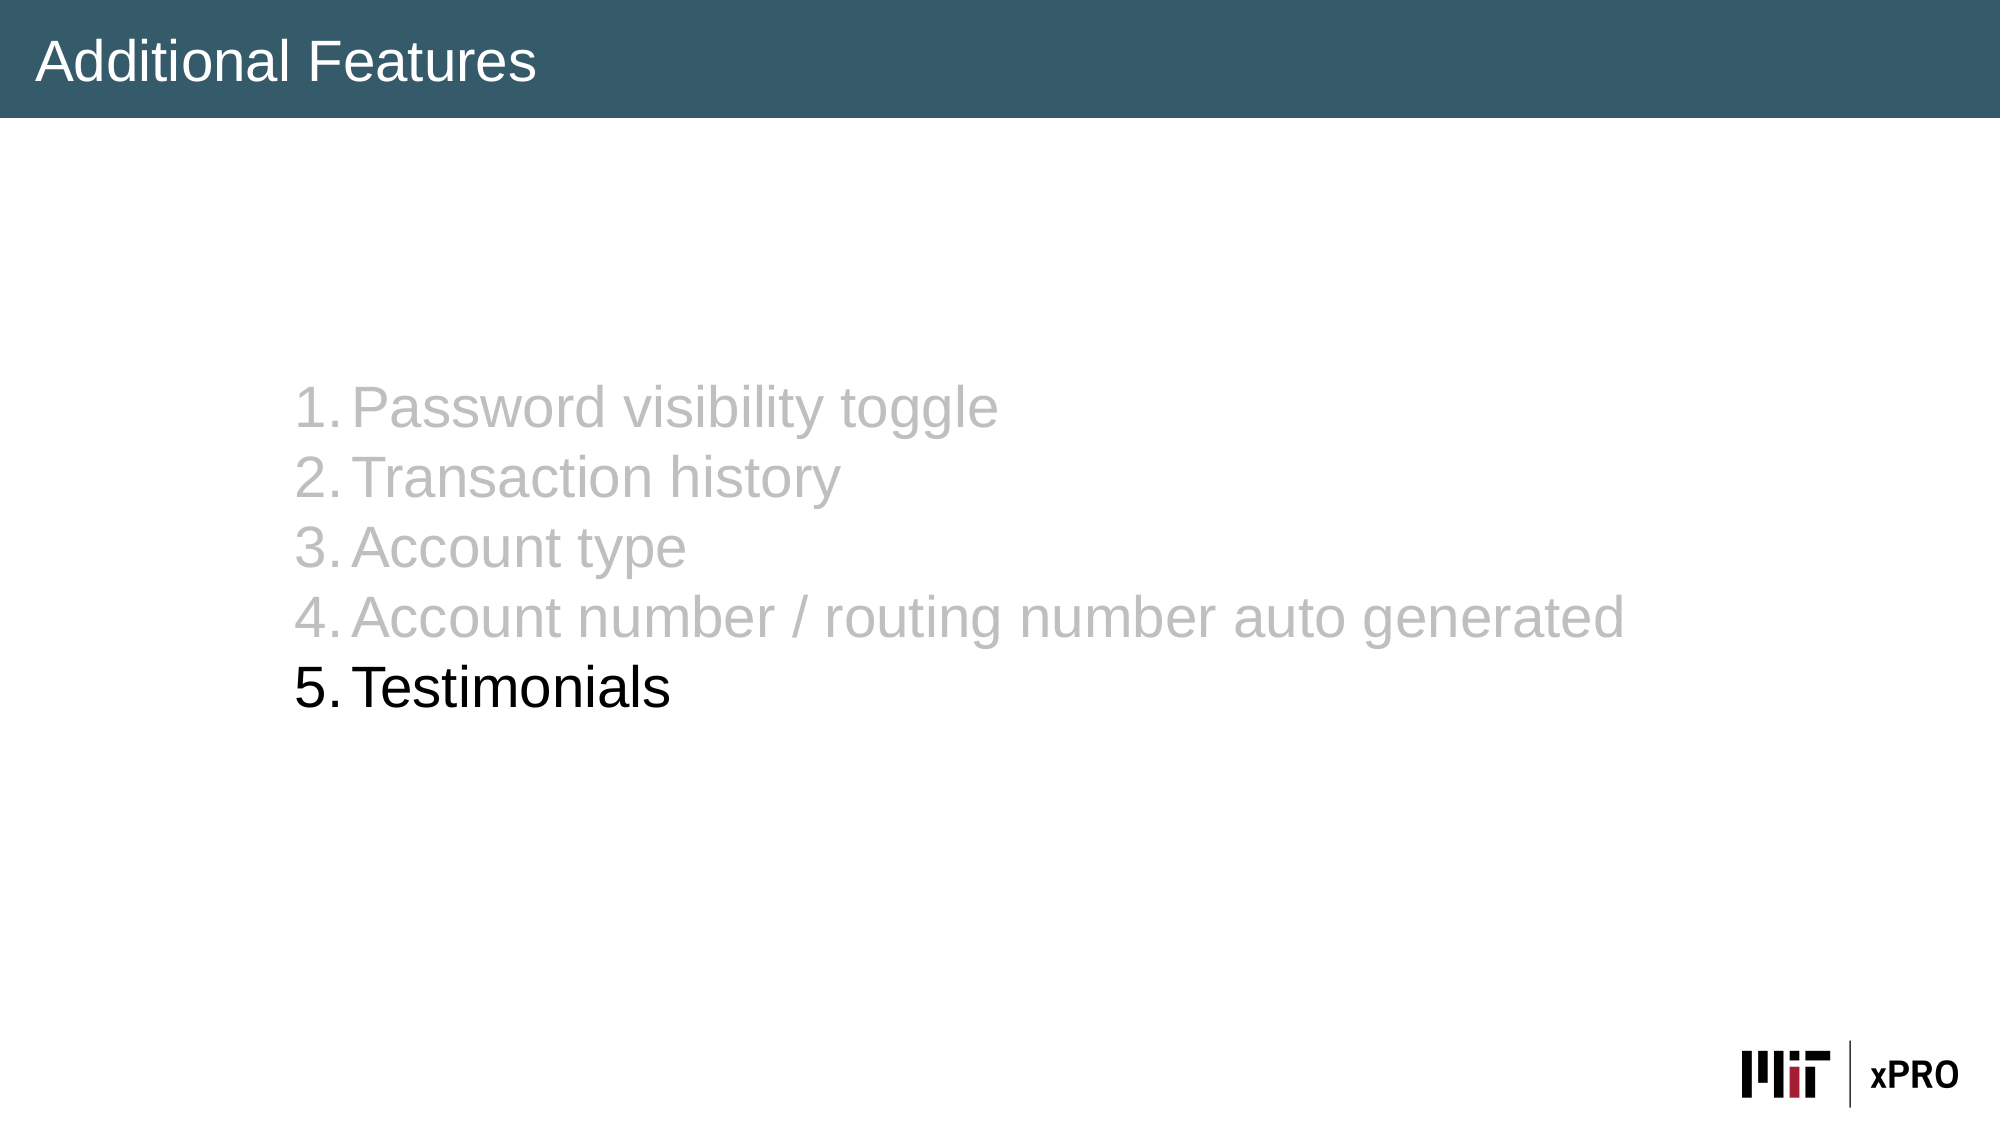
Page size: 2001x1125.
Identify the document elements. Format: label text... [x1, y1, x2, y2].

text_box Password visibility toggle Transaction history Account type Account number / routing number auto generated Testimonials [279, 361, 1862, 727]
picture [0, 0, 2000, 118]
picture [1742, 1040, 1958, 1108]
text_box Additional Features [20, 15, 1925, 101]
